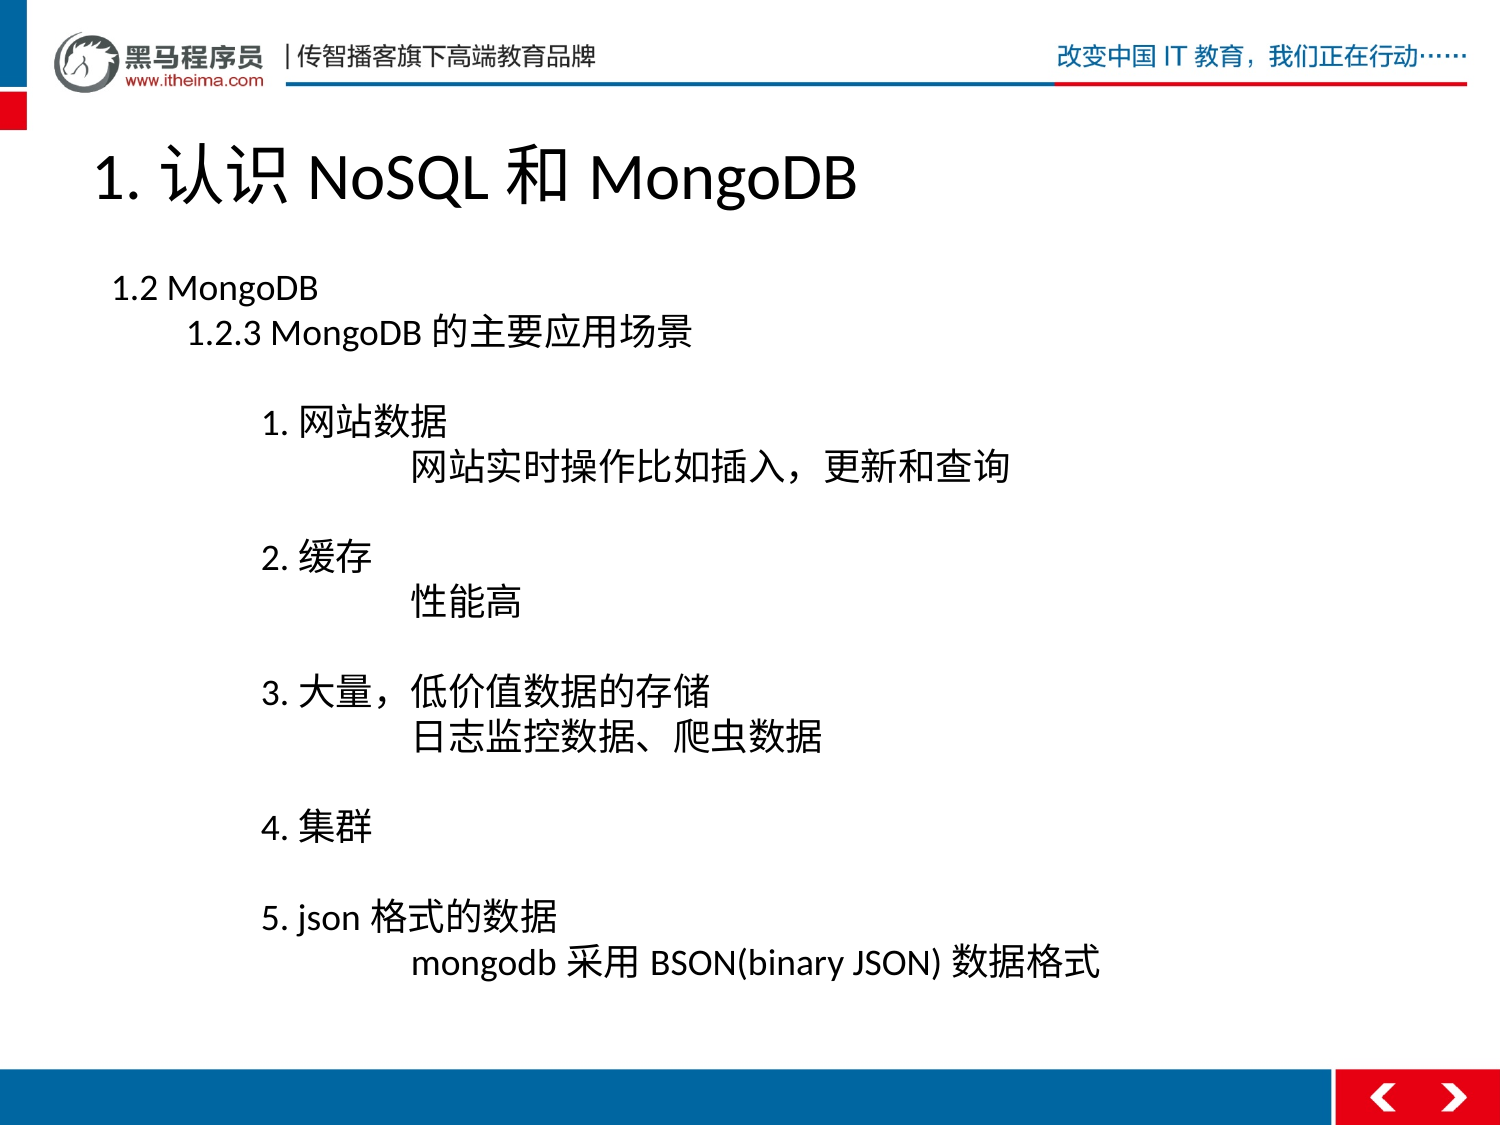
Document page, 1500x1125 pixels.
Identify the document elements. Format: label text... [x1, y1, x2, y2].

text_box 1.2 MongoDB 1.2.3 MongoDB的主要应用场景 1.网站数据 网站实时操作比如插入，更新和查询 2.缓存 性能高 3.大量，低价值数据的存储 日志监控数据、爬虫数据 4.集群 5. json格式的数据 mongodb采用BSON(binary JSON)数据格式 [96, 255, 1427, 1036]
picture [0, 0, 1500, 1125]
title 1.认识NoSQL和MongoDB [76, 137, 1427, 209]
